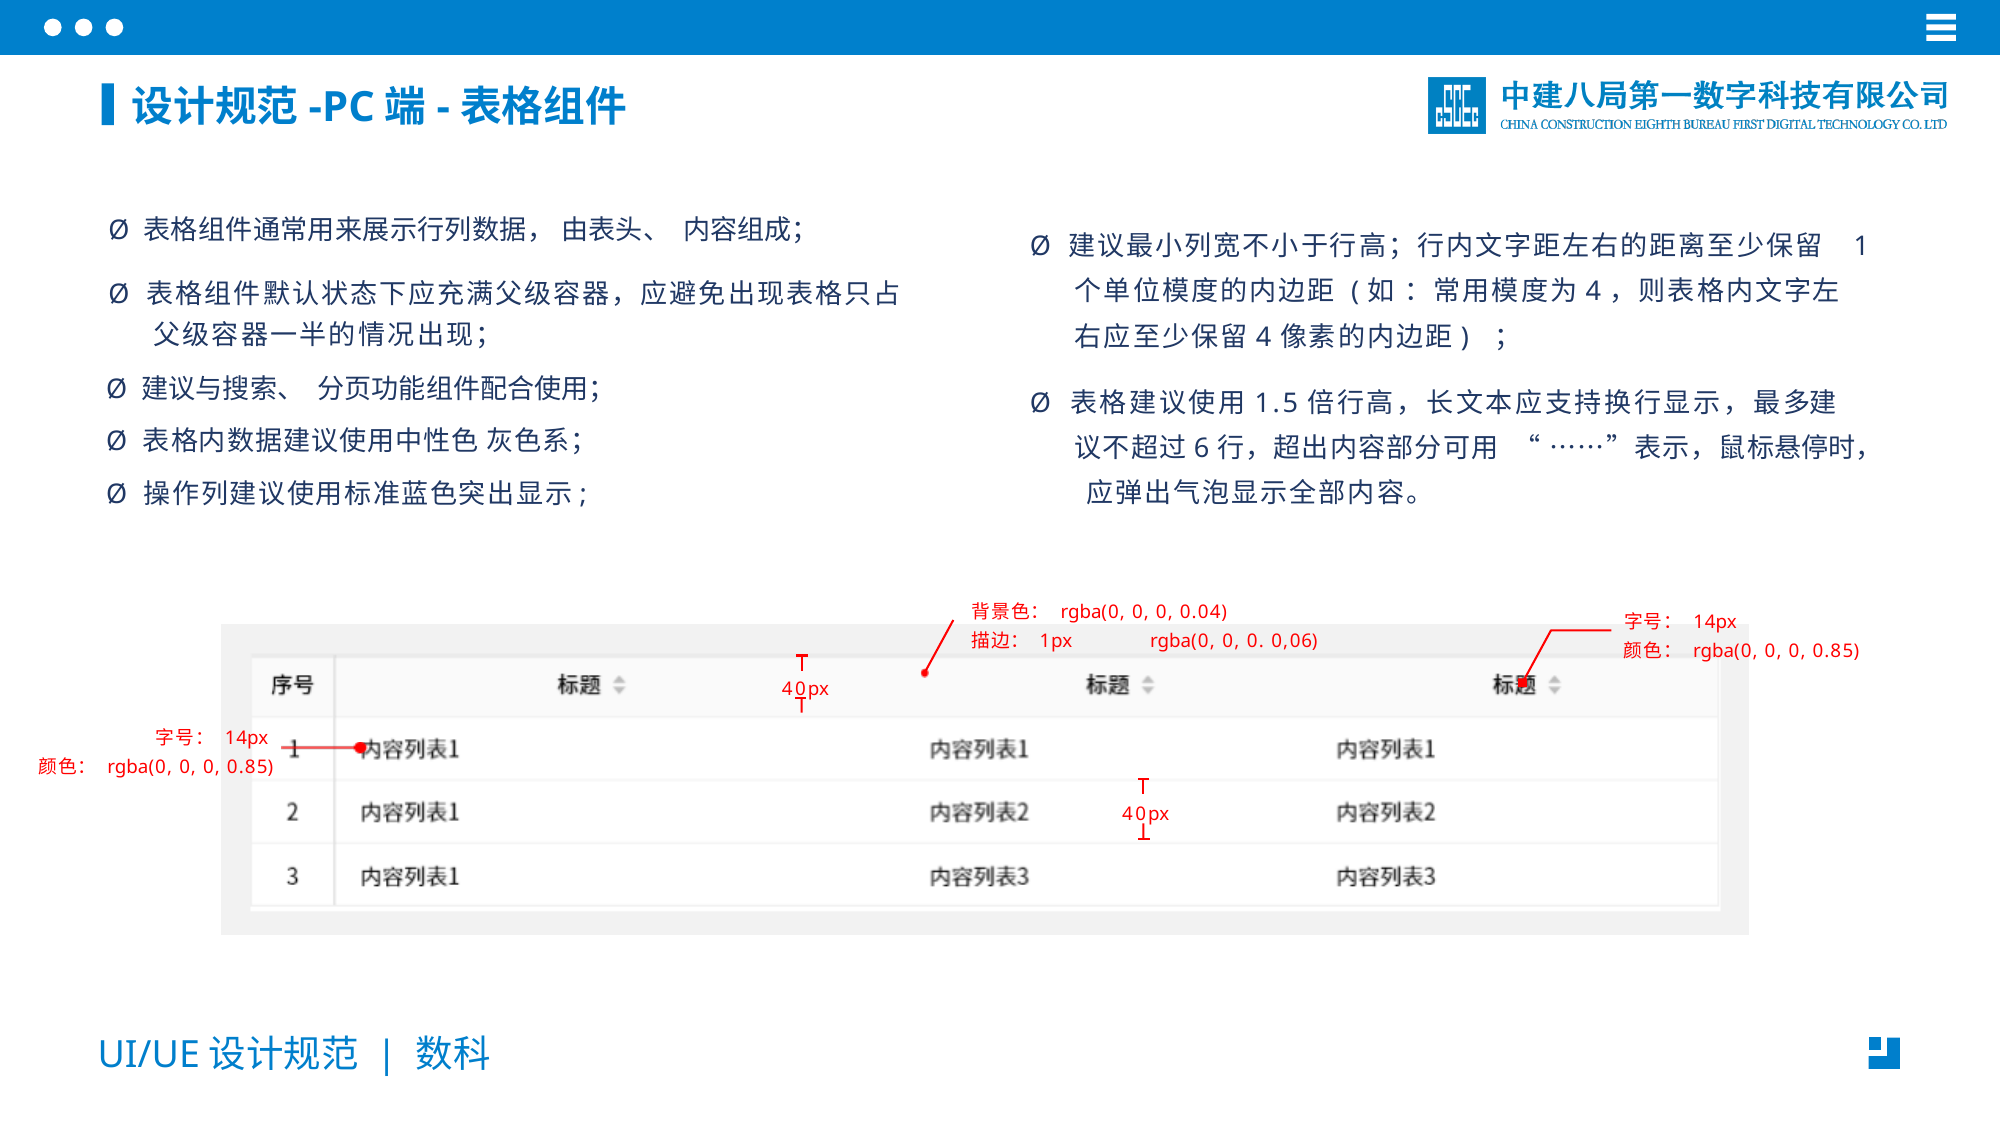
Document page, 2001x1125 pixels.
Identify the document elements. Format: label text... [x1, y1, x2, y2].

text_box Ø 建议最小列宽不小于行高；行内文字距左右的距离至少保留 1个单位模度的内边距 (如 ：常用模度为4，则表格内文字左 右应至少保留4像素的内边距) ； Ø 表格建议使用1.5倍行高，长文本应支持换行显示，最多建 议不超过6行，超出内容部分可用 “ ……”表示，鼠标悬停时， 应弹出气泡显示全部内容。 [1027, 212, 1873, 511]
text_box [100, 82, 115, 126]
text_box Ø 表格组件通常用来展示行列数据， 由表头、 内容组成； Ø 表格组件默认状态下应充满父级容器，应避免出现表格只占 父级容器一半的情况出现； Ø 建议与搜索、 分页功能组件配合使用； Ø 表格内数据建议使用中性色 灰色系； Ø 操作列建议使用标准蓝色突出显示; [106, 212, 921, 512]
picture [1437, 108, 1442, 126]
picture [221, 624, 1749, 935]
picture [1487, 77, 1947, 134]
picture [1463, 85, 1470, 126]
text_box 设计规范-PC端-表格组件 [131, 79, 840, 130]
text_box 字号： 14px 颜色： rgba(0, 0, 0, 0.85) [1621, 602, 1861, 663]
picture [1454, 85, 1460, 126]
text_box 背景色： rgba(0, 0, 0, 0.04) 描边： 1px [969, 592, 1229, 624]
text_box 字号： 14px 颜色： rgba(0, 0, 0, 0.85) [36, 719, 221, 780]
